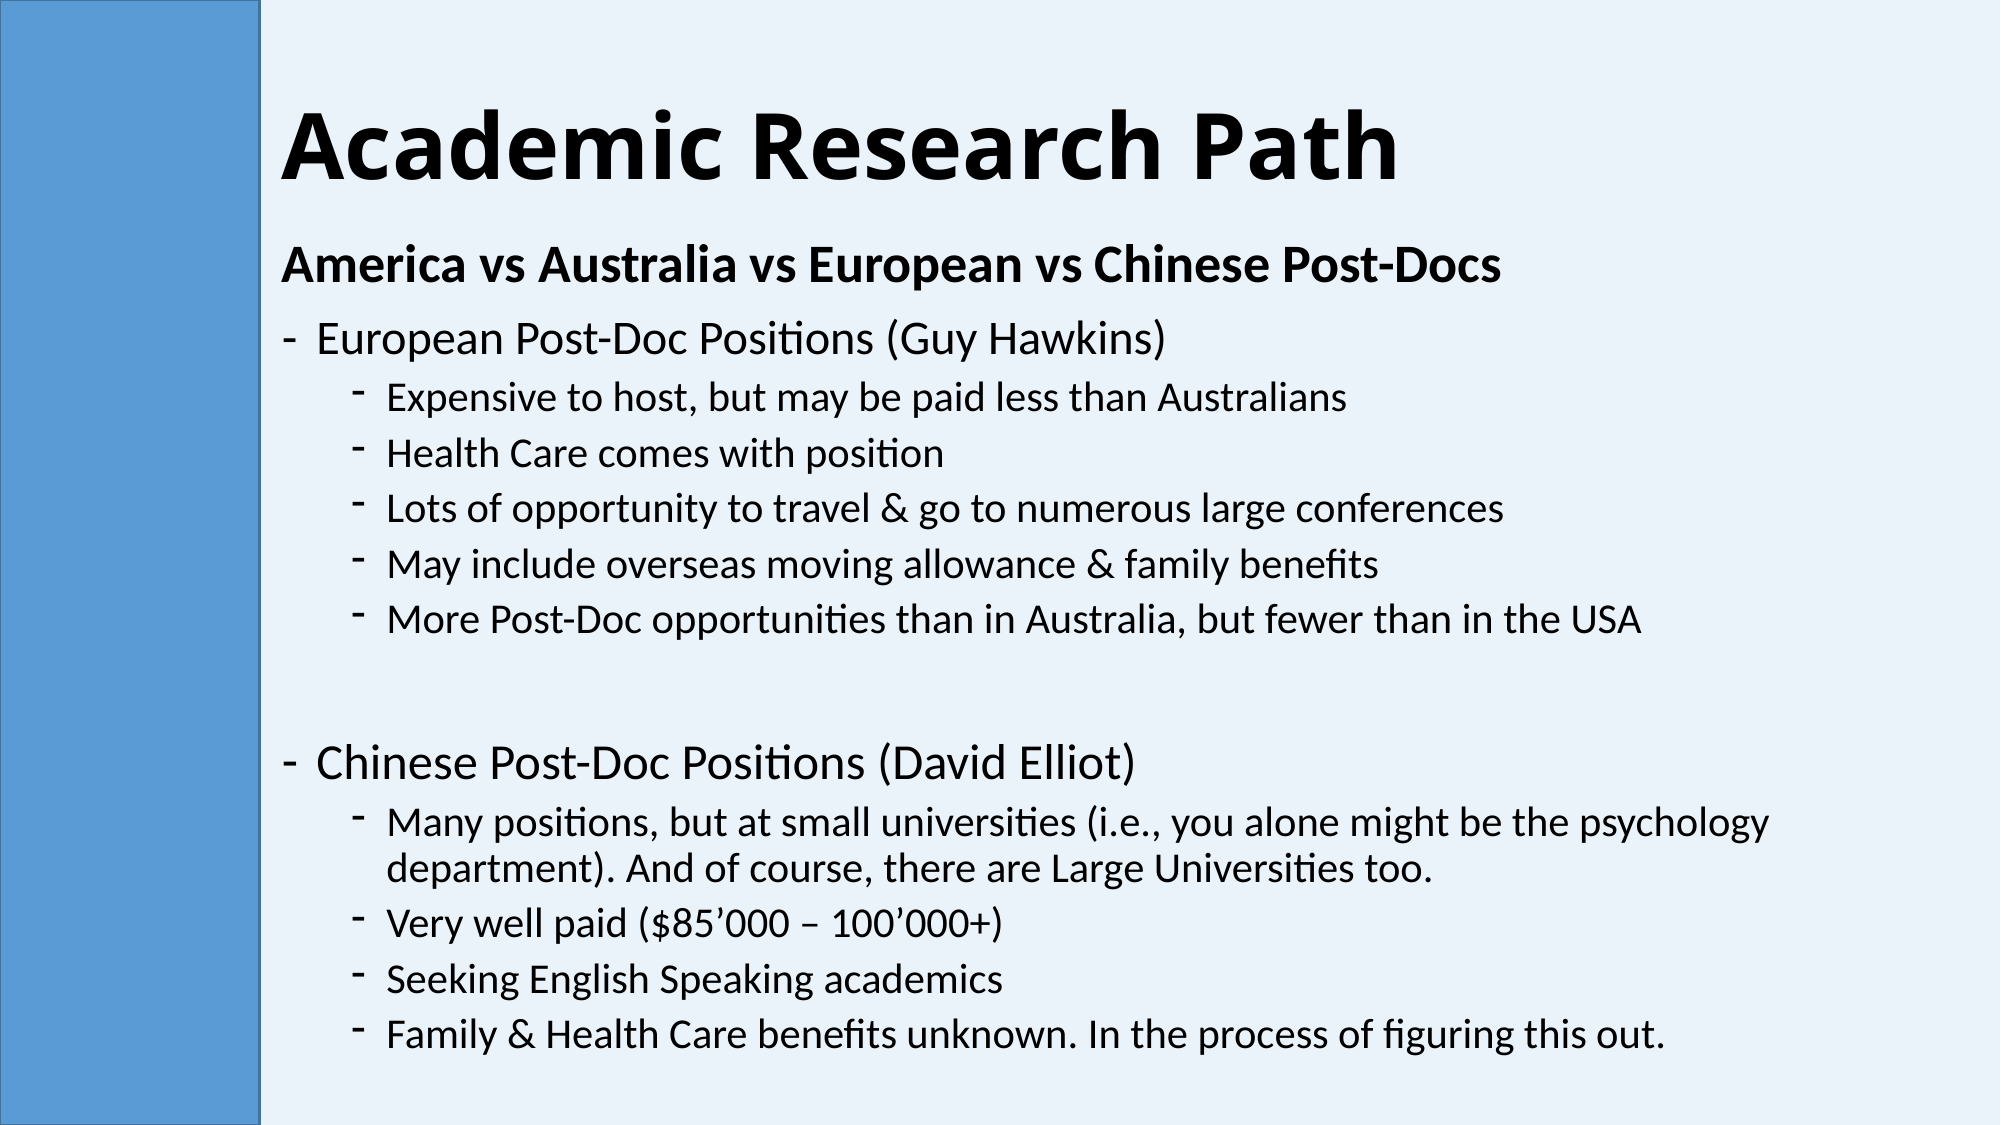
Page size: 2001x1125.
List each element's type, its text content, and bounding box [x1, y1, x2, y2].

list America vs Australia vs European vs Chinese Post-Docs European Post-Doc Positions (Guy Hawkins) Expensive to host, but may be paid less than Australians Health Care comes with position Lots of opportunity to travel & go to numerous large conferences May include overseas moving allowance & family benefits More Post-Doc opportunities than in Australia, but fewer than in the USA Chinese Post-Doc Positions (David Elliot) Many positions, but at small universities (i.e., you alone might be the psychology department). And of course, there are Large Universities too. Very well paid ($85’000 – 100’000+) Seeking English Speaking academics Family & Health Care benefits unknown. In the process of figuring this out. [266, 228, 1870, 1066]
text_box [0, 0, 261, 1125]
title Academic Research Path [266, 41, 1968, 259]
